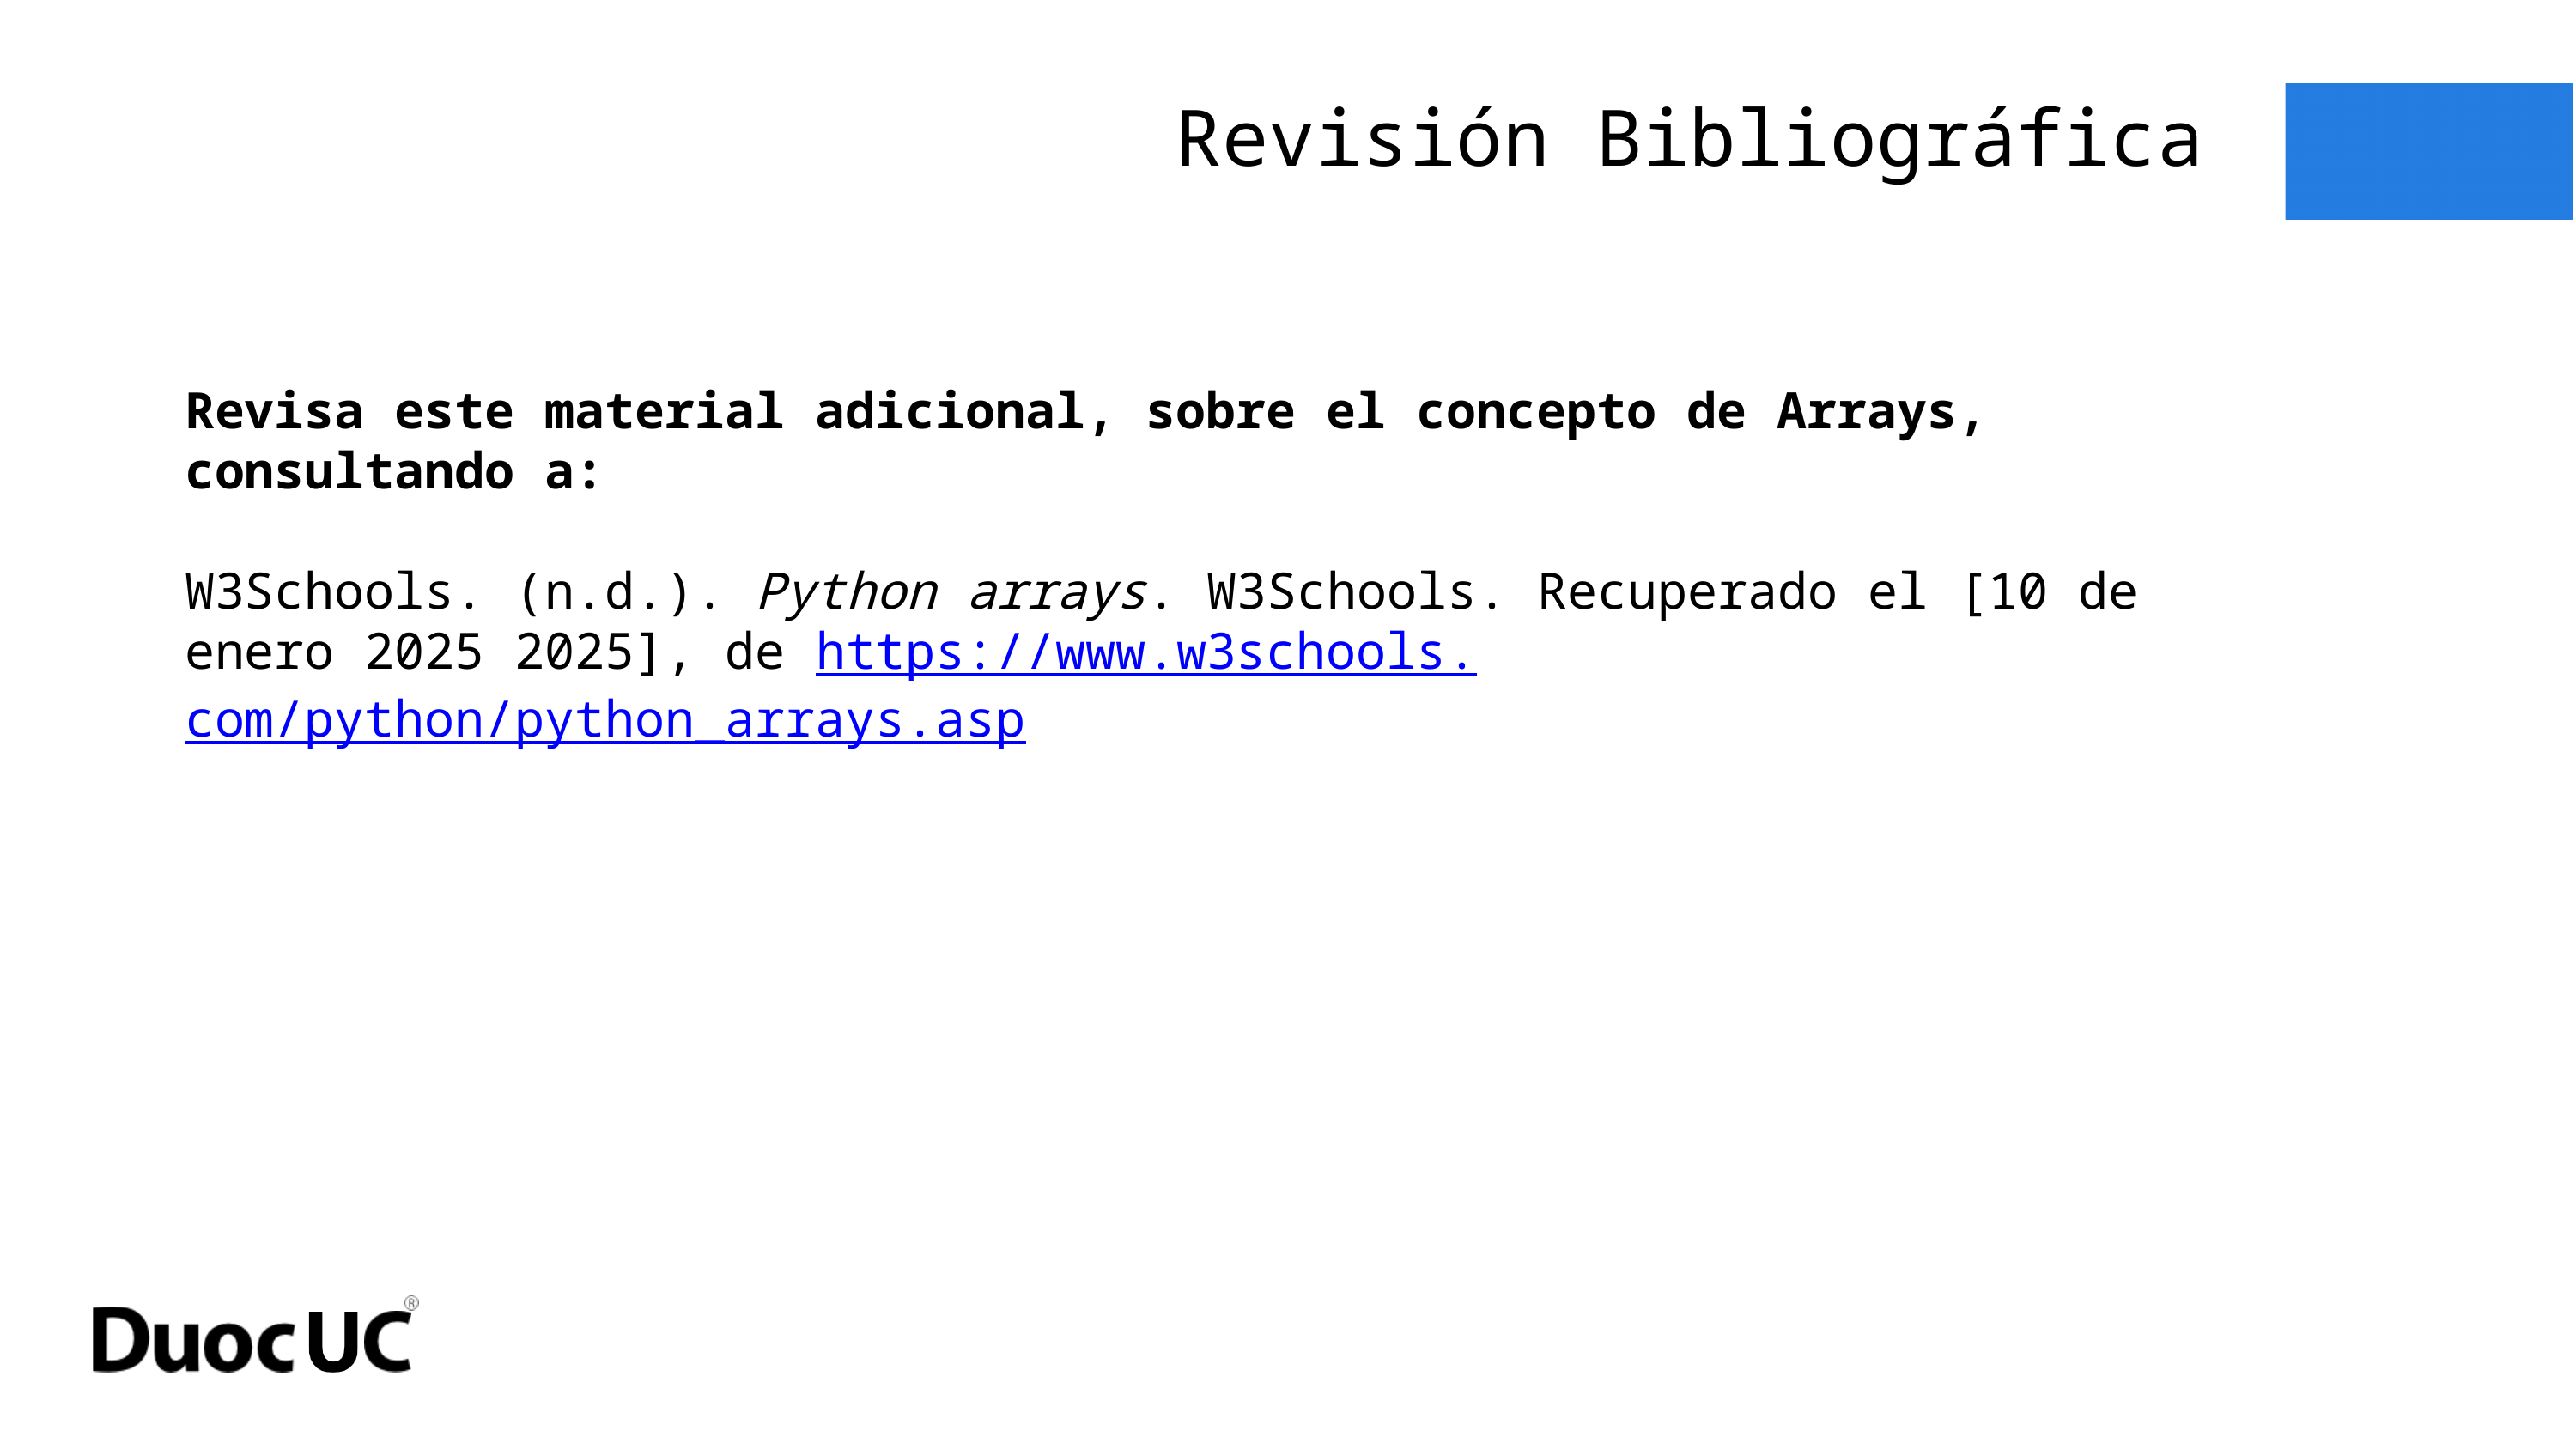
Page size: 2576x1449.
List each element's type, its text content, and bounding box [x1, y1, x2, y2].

text_box Revisión Bibliográfica [53, 88, 2205, 182]
text_box Revisa este material adicional, sobre el concepto de Arrays, consultando a: W3Schools. (n.d.). Python arrays. W3Schools. Recuperado el [10 de enero 2025 2025], de https://www.w3schools.com/python/python_arrays.asp [171, 252, 2322, 761]
text_box [308, 1312, 358, 1373]
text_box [93, 1306, 295, 1373]
text_box [2285, 83, 2573, 221]
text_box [363, 1311, 411, 1373]
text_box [404, 1295, 420, 1311]
